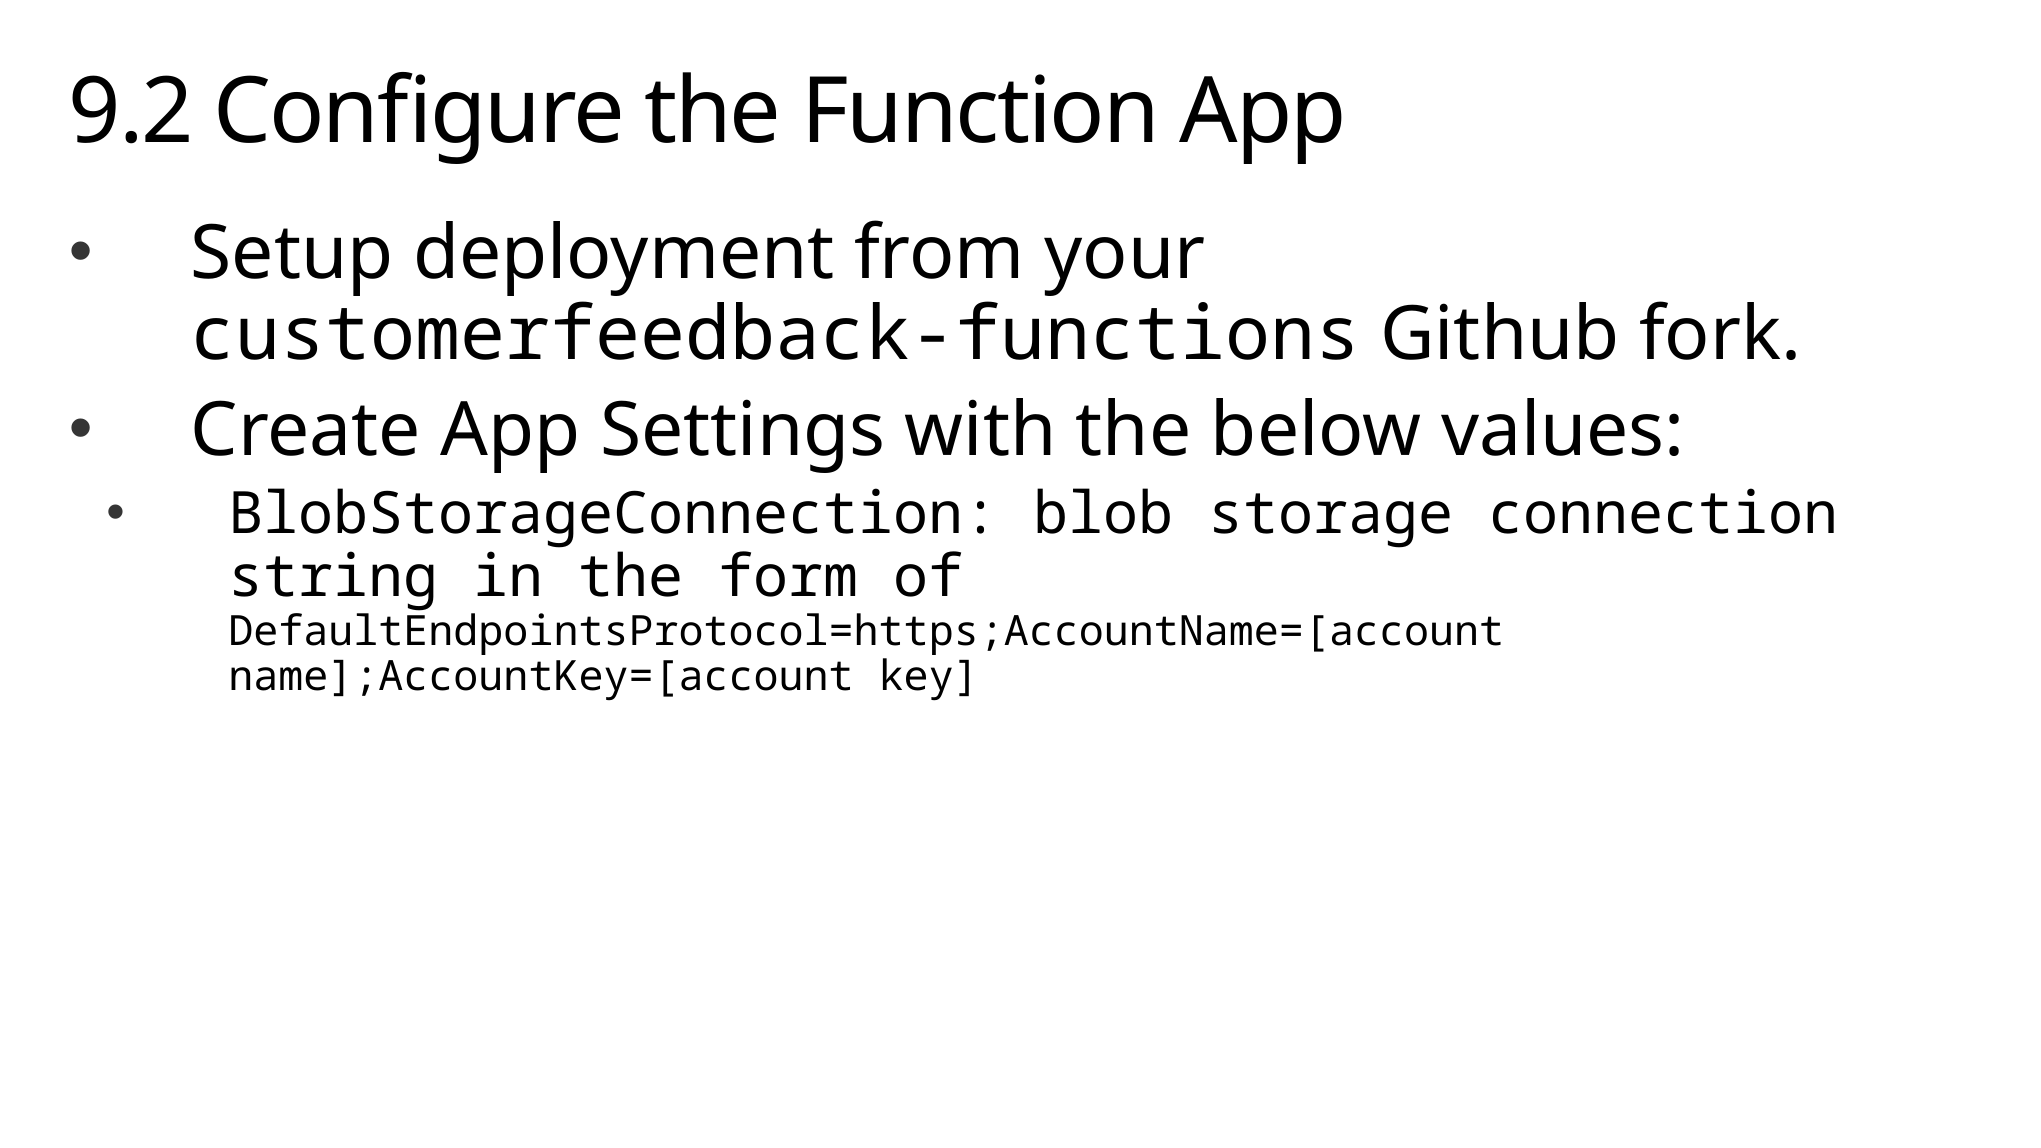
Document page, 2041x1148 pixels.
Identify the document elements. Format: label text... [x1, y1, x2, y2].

list Setup deployment from your customerfeedback-functions Github fork. Create App Settings with the below values: BlobStorageConnection: blob storage connection string in the form of DefaultEndpointsProtocol=https;AccountName=[account name];AccountKey=[account key] [45, 198, 1996, 681]
title 9.2 Configure the Function App [45, 48, 1996, 198]
